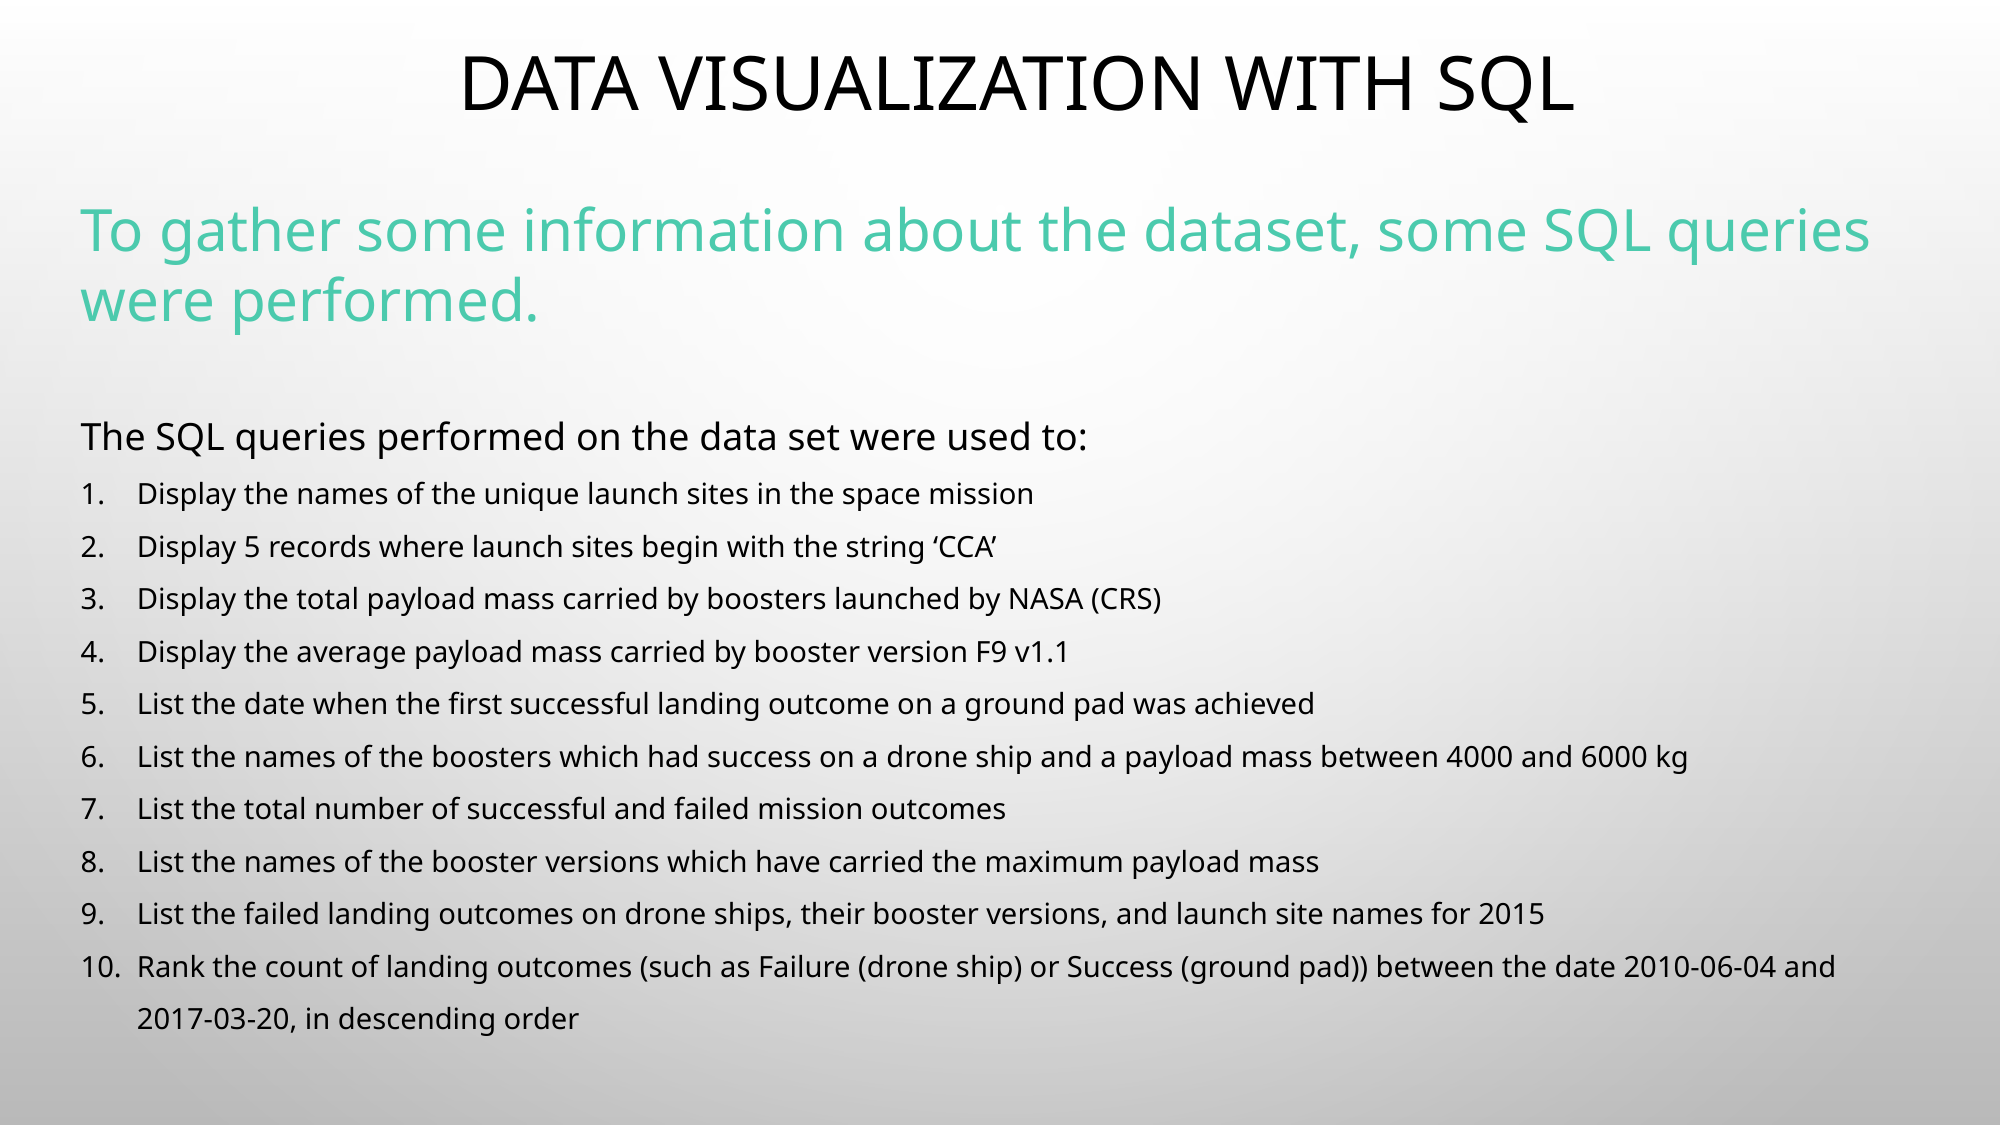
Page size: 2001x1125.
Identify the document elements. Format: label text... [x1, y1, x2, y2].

title Data Visualization with sql [167, 0, 1868, 185]
text_box To gather some information about the dataset, some SQL queries were performed. The SQL queries performed on the data set were used to: Display the names of the unique launch sites in the space mission Display 5 records where launch sites begin with the string ‘CCA’ Display the total payload mass carried by boosters launched by NASA (CRS) Display the average payload mass carried by booster version F9 v1.1 List the date when the first successful landing outcome on a ground pad was achieved List the names of the boosters which had success on a drone ship and a payload mass between 4000 and 6000 kg List the total number of successful and failed mission outcomes List the names of the booster versions which have carried the maximum payload mass List the failed landing outcomes on drone ships, their booster versions, and launch site names for 2015 Rank the count of landing outcomes (such as Failure (drone ship) or Success (ground pad)) between the date 2010-06-04 and 2017-03-20, in descending order [65, 185, 1935, 940]
picture [0, 0, 2000, 1125]
